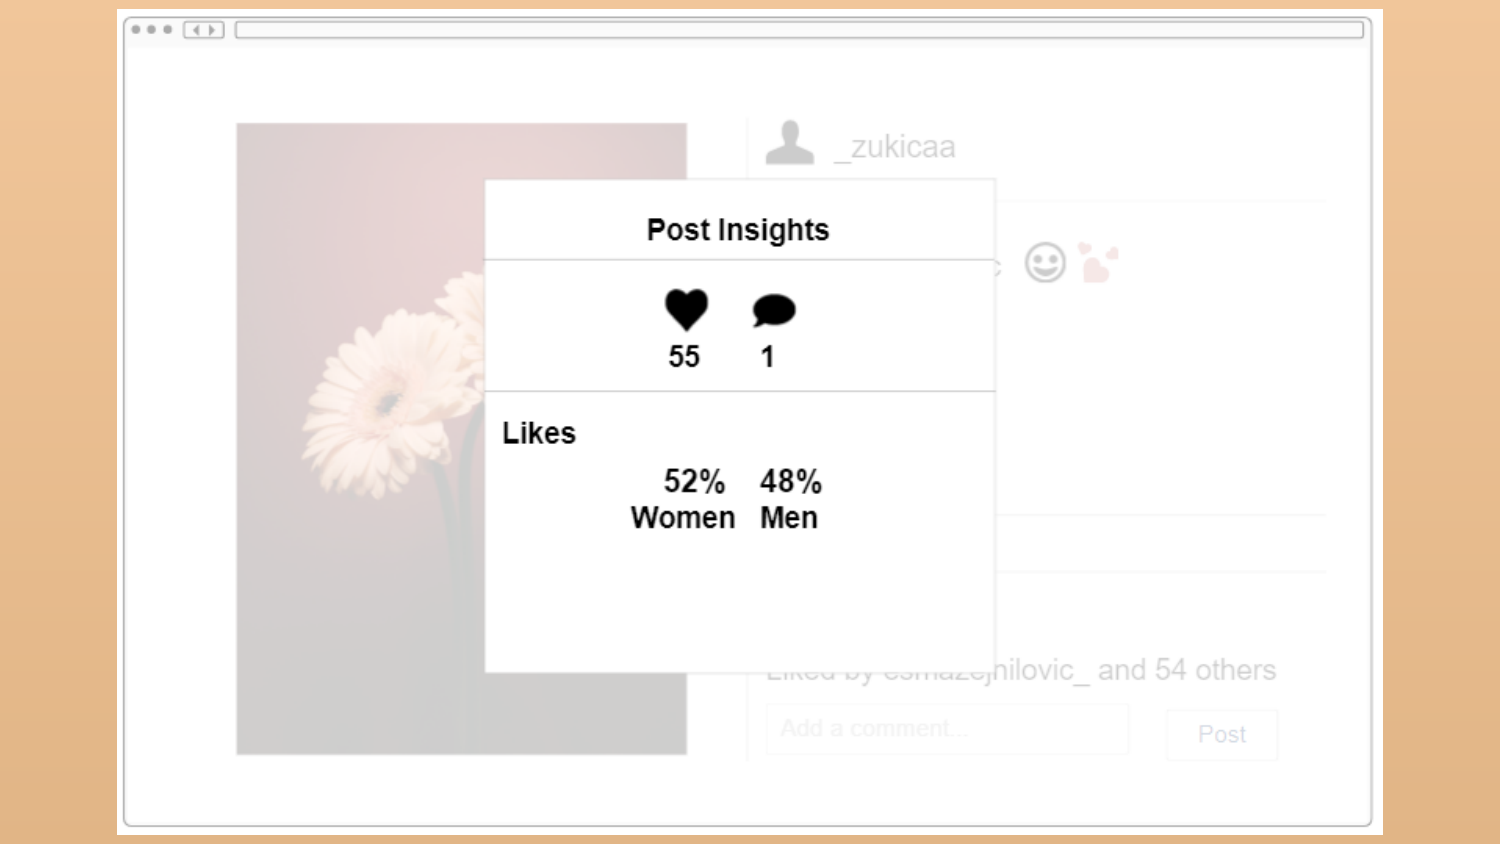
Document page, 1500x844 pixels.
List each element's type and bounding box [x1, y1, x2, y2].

picture [117, 9, 1383, 835]
